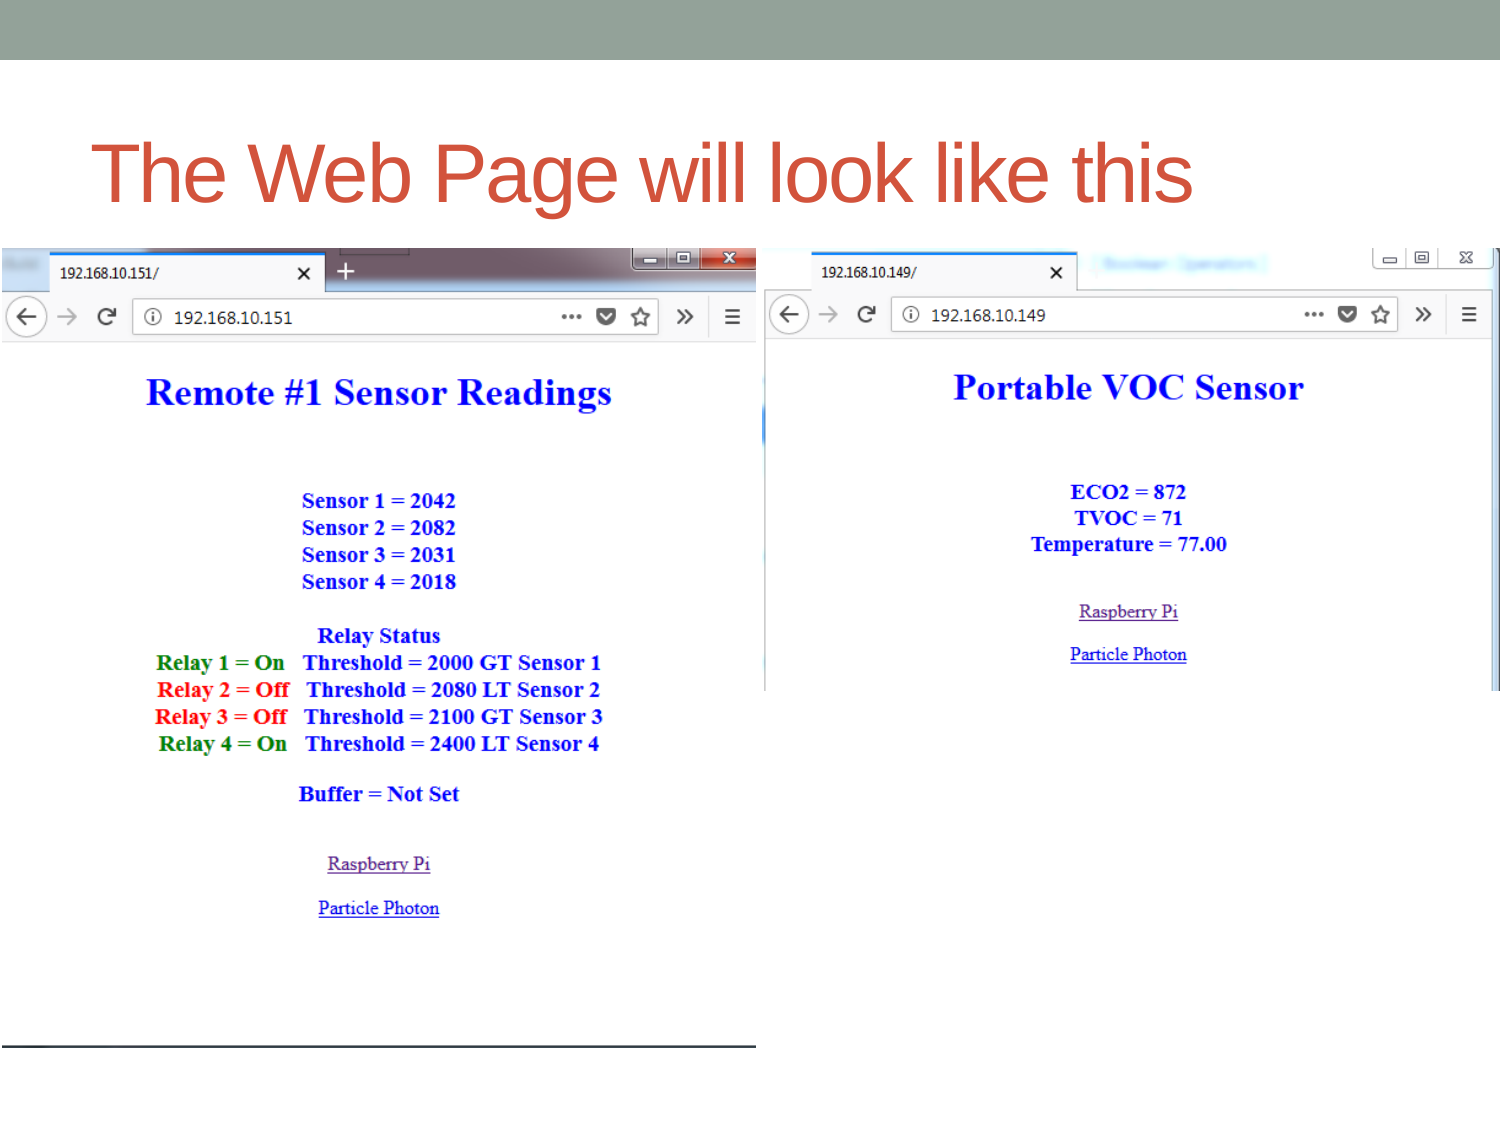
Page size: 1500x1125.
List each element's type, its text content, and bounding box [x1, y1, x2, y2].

title The Web Page will look like this [75, 87, 1425, 246]
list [2, 247, 756, 1049]
picture [761, 247, 1500, 691]
